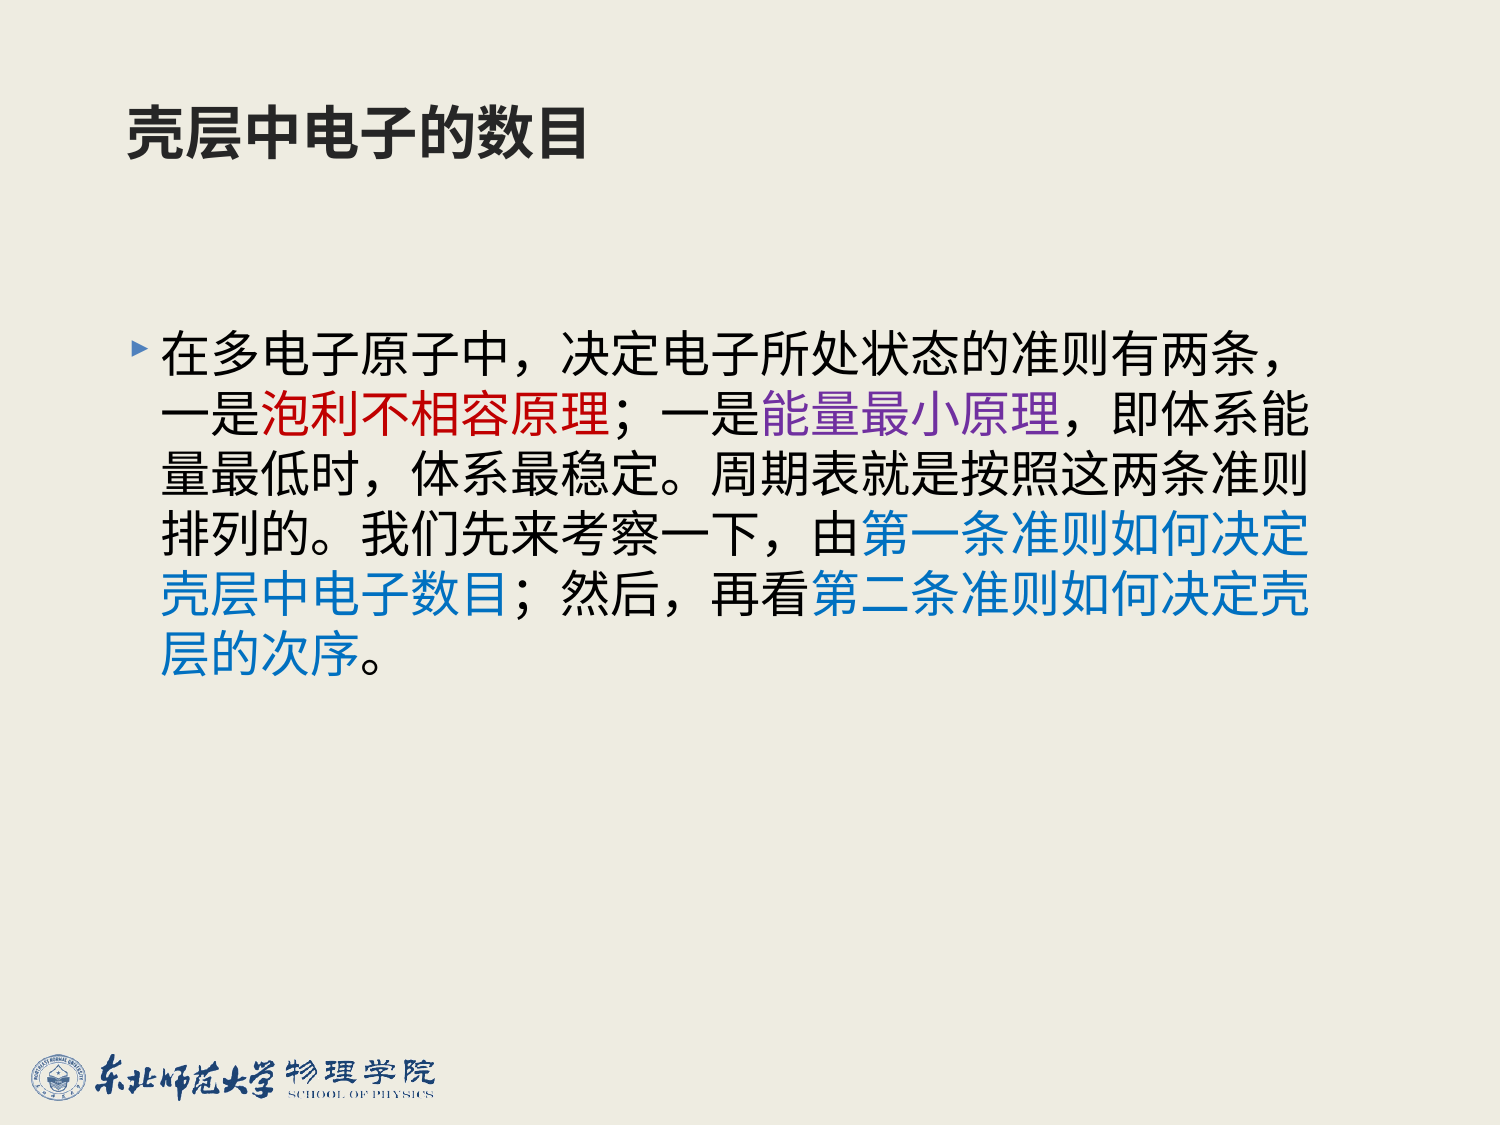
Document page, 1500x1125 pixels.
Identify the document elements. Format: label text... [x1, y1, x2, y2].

picture [20, 1054, 440, 1101]
list 在多电子原子中，决定电子所处状态的准则有两条，一是泡利不相容原理；一是能量最小原理，即体系能量最低时，体系最稳定。周期表就是按照这两条准则排列的。我们先来考察一下，由第一条准则如何决定壳层中电子数目；然后，再看第二条准则如何决定壳层的次序。 [100, 314, 1335, 782]
title 壳层中电子的数目 [112, 101, 1193, 232]
